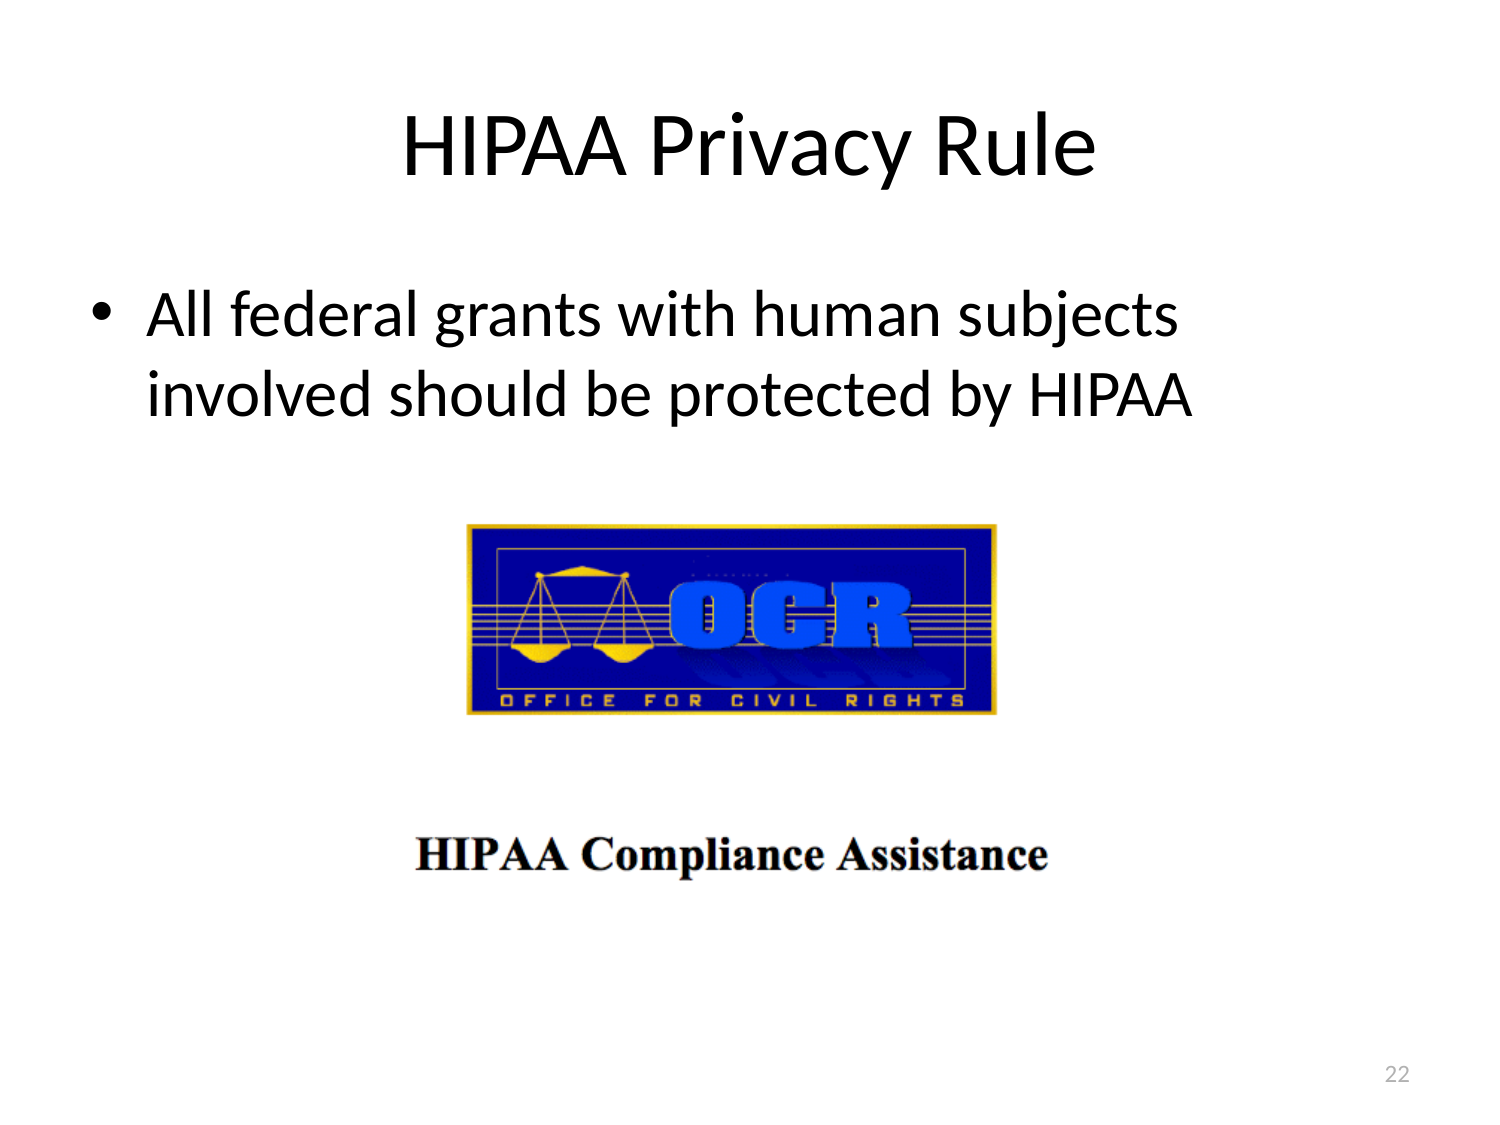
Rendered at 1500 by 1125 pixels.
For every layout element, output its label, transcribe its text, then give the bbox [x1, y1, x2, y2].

slide_number 22 [1074, 1042, 1425, 1103]
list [249, 437, 1227, 975]
text_box All federal grants with human subjects involved should be protected by HIPAA [74, 262, 1425, 1005]
title HIPAA Privacy Rule [75, 45, 1425, 233]
